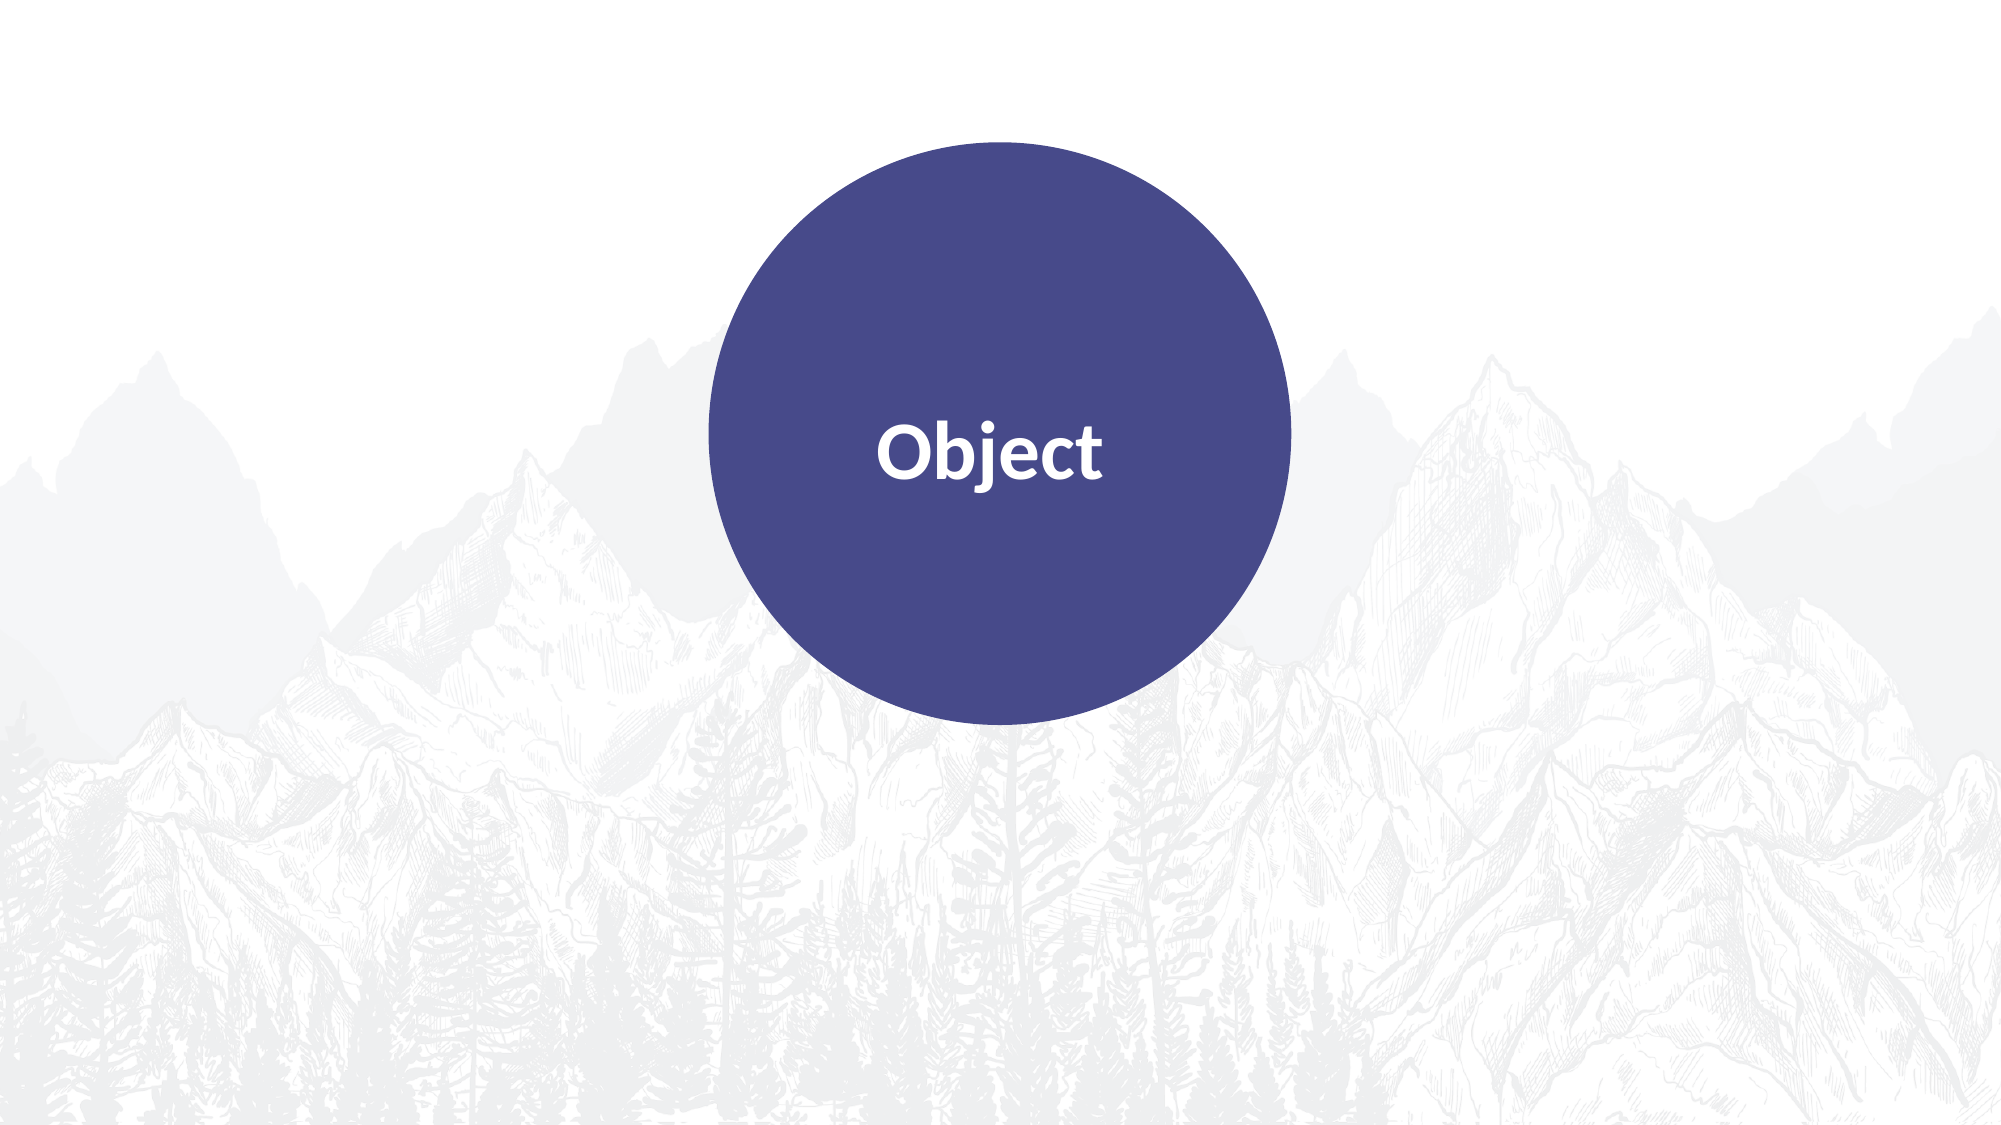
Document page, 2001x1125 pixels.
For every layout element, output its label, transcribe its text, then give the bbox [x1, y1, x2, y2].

title Object [702, 376, 1298, 502]
